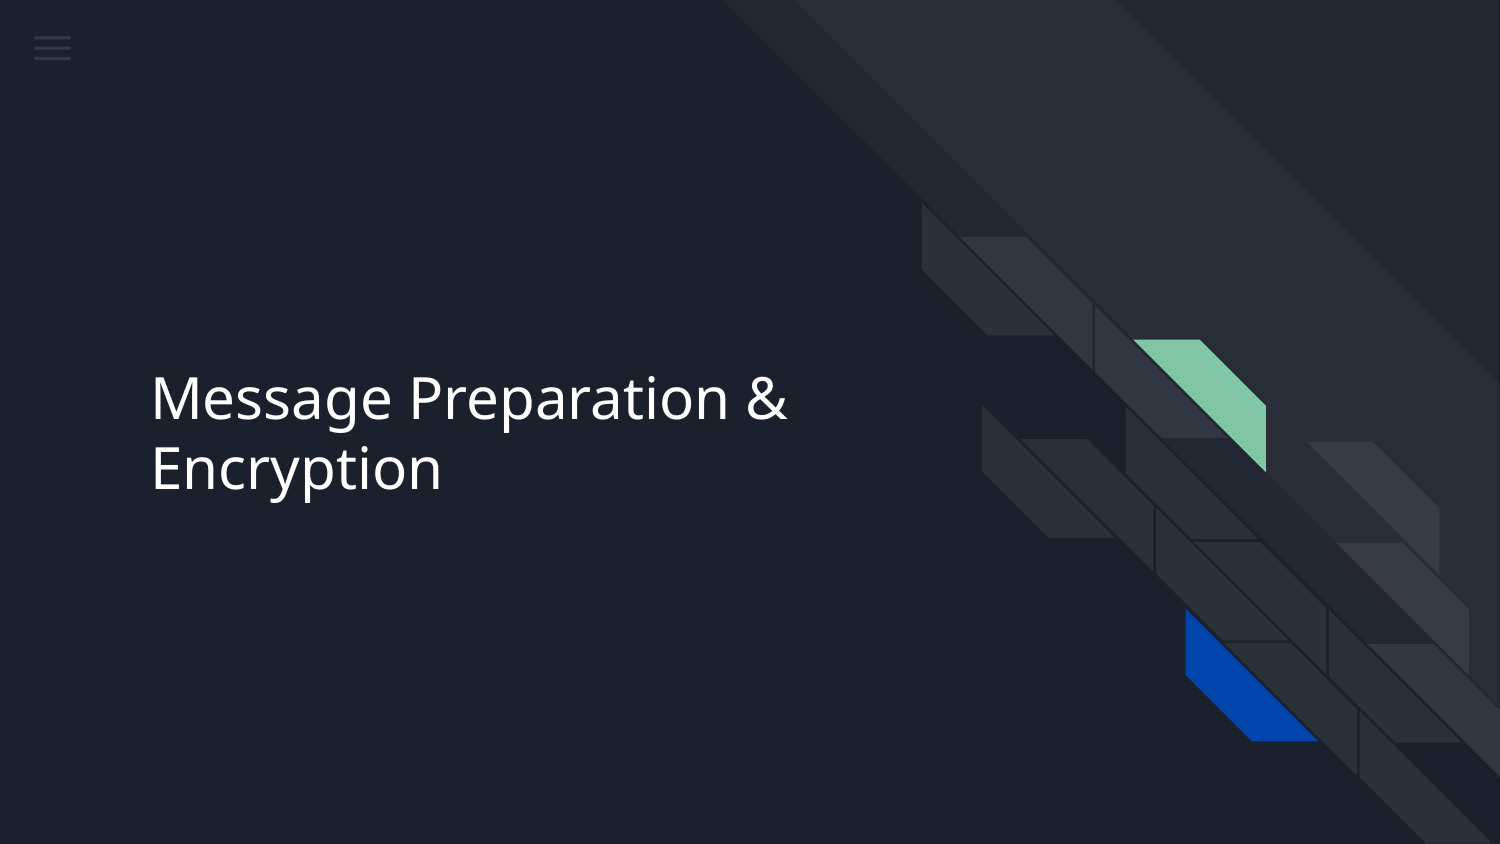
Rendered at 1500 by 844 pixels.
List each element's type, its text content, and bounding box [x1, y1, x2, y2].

title Message Preparation & Encryption [135, 336, 888, 526]
